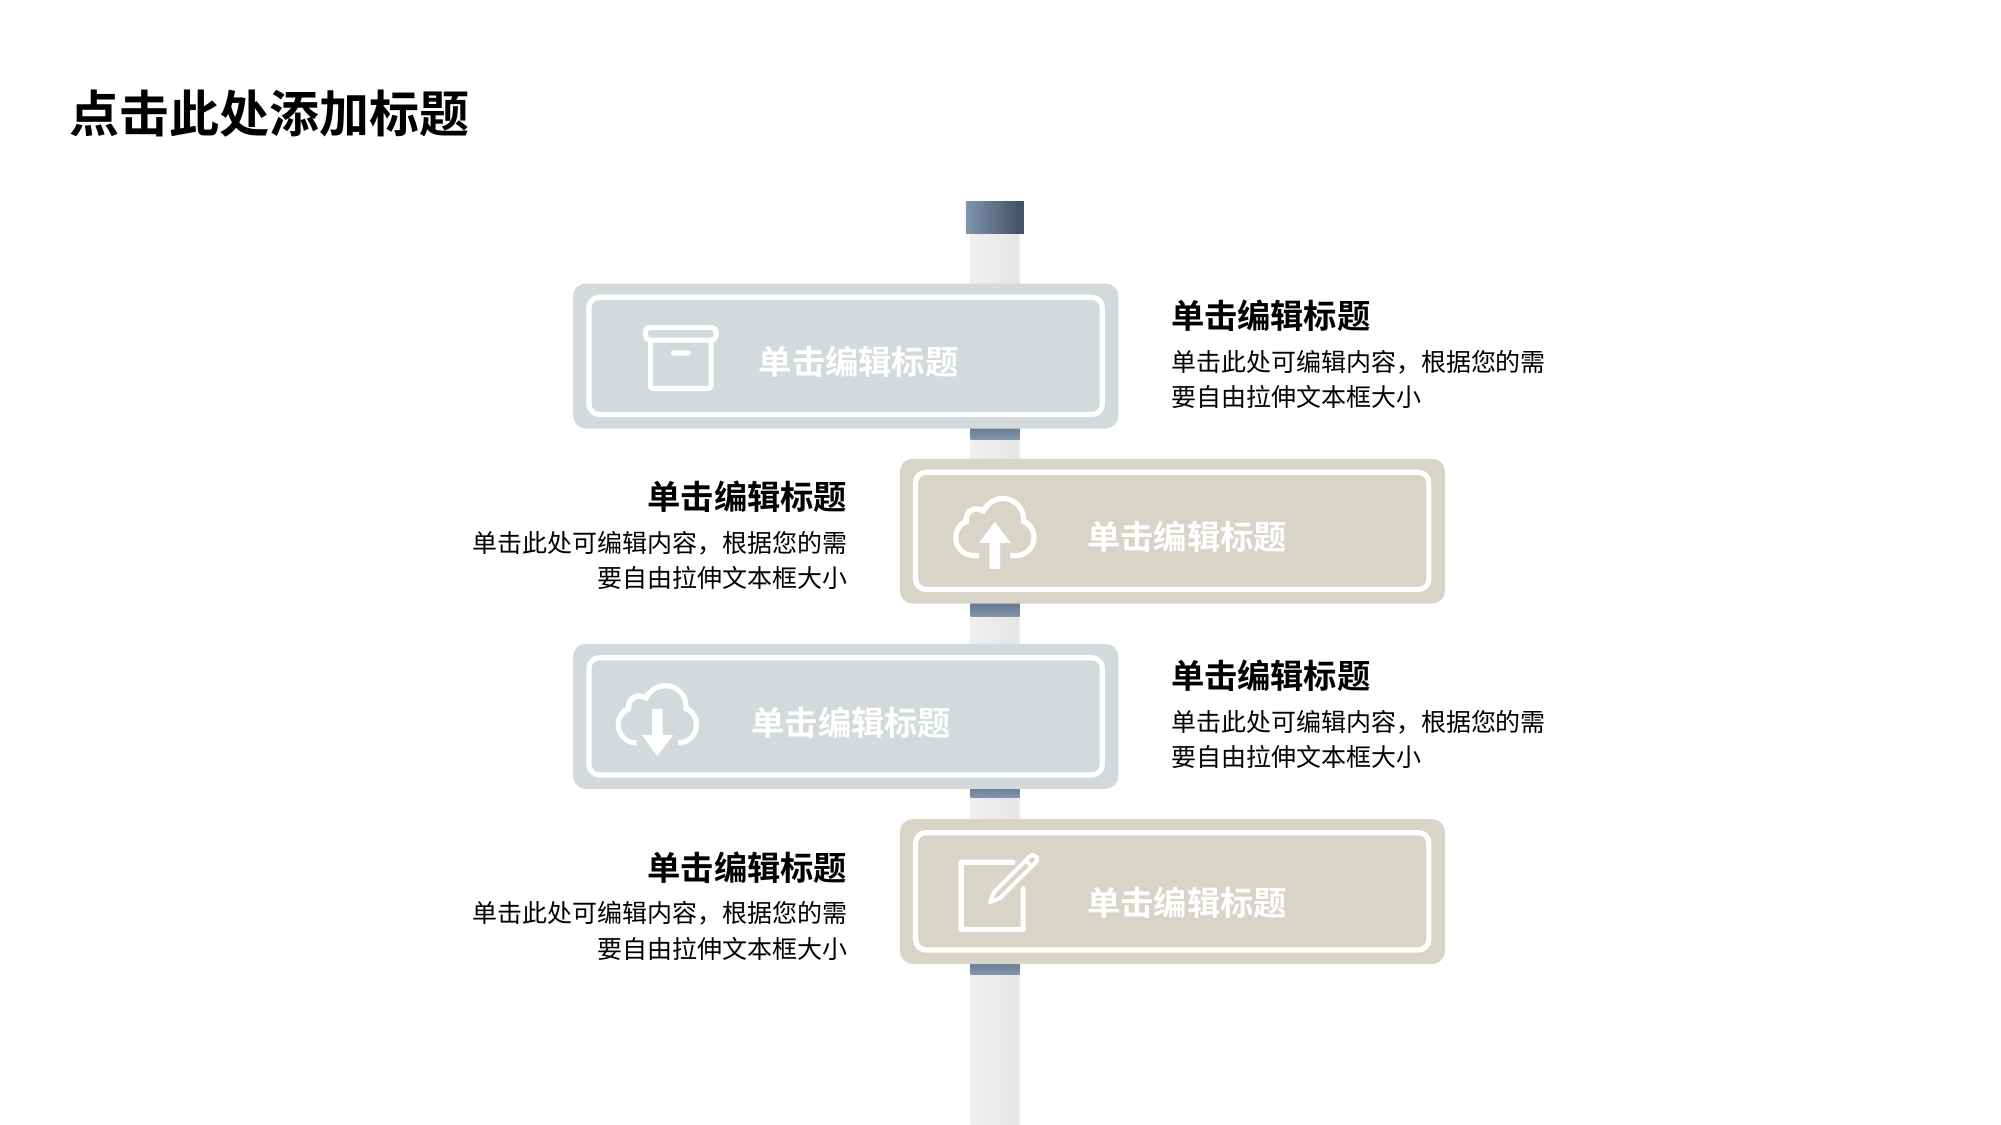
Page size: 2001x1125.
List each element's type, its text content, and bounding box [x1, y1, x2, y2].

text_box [965, 201, 1024, 283]
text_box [958, 852, 1040, 932]
text_box 单击编辑标题 [1171, 287, 1384, 336]
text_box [573, 283, 1119, 429]
text_box 单击此处可编辑内容，根据您的需要自由拉伸文本框大小 [464, 521, 848, 593]
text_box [965, 964, 1024, 1125]
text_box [899, 458, 1445, 604]
text_box 单击编辑标题 [1171, 647, 1384, 696]
text_box 单击此处可编辑内容，根据您的需要自由拉伸文本框大小 [1171, 340, 1554, 412]
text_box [573, 643, 1119, 789]
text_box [965, 789, 1024, 819]
text_box 单击编辑标题 [634, 468, 848, 517]
text_box 单击此处可编辑内容，根据您的需要自由拉伸文本框大小 [464, 891, 848, 964]
text_box 单击此处可编辑内容，根据您的需要自由拉伸文本框大小 [1171, 700, 1554, 772]
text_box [965, 604, 1024, 643]
text_box 单击编辑标题 [634, 839, 848, 888]
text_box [965, 429, 1024, 458]
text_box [642, 324, 719, 392]
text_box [615, 682, 700, 756]
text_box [899, 819, 1445, 964]
text_box 点击此处添加标题 [55, 75, 507, 151]
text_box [953, 495, 1037, 569]
